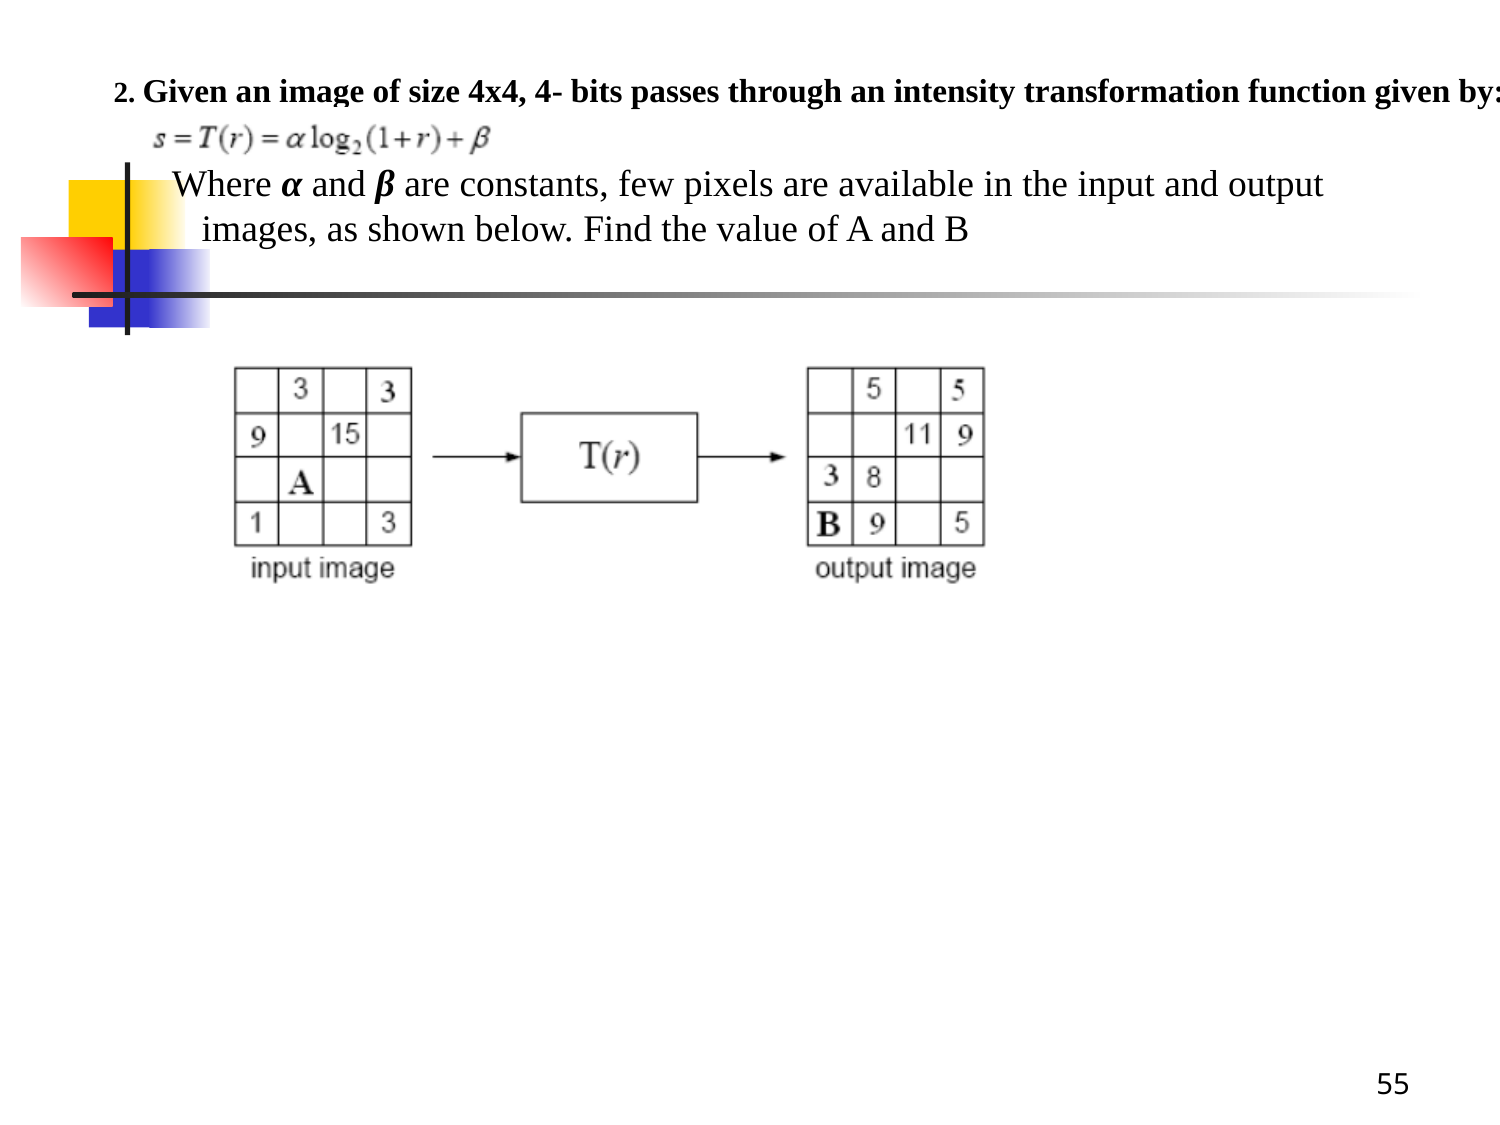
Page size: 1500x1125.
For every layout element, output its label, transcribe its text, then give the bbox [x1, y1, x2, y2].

slide_number 55 [1112, 1037, 1426, 1113]
text_box Where α and β are constants, few pixels are available in the input and output images, as shown below. Find the value of A and B [91, 151, 1360, 257]
picture [148, 107, 500, 164]
picture [224, 346, 995, 598]
text_box 2. Given an image of size 4x4, 4- bits passes through an intensity transformation function given by: [98, 62, 1500, 162]
